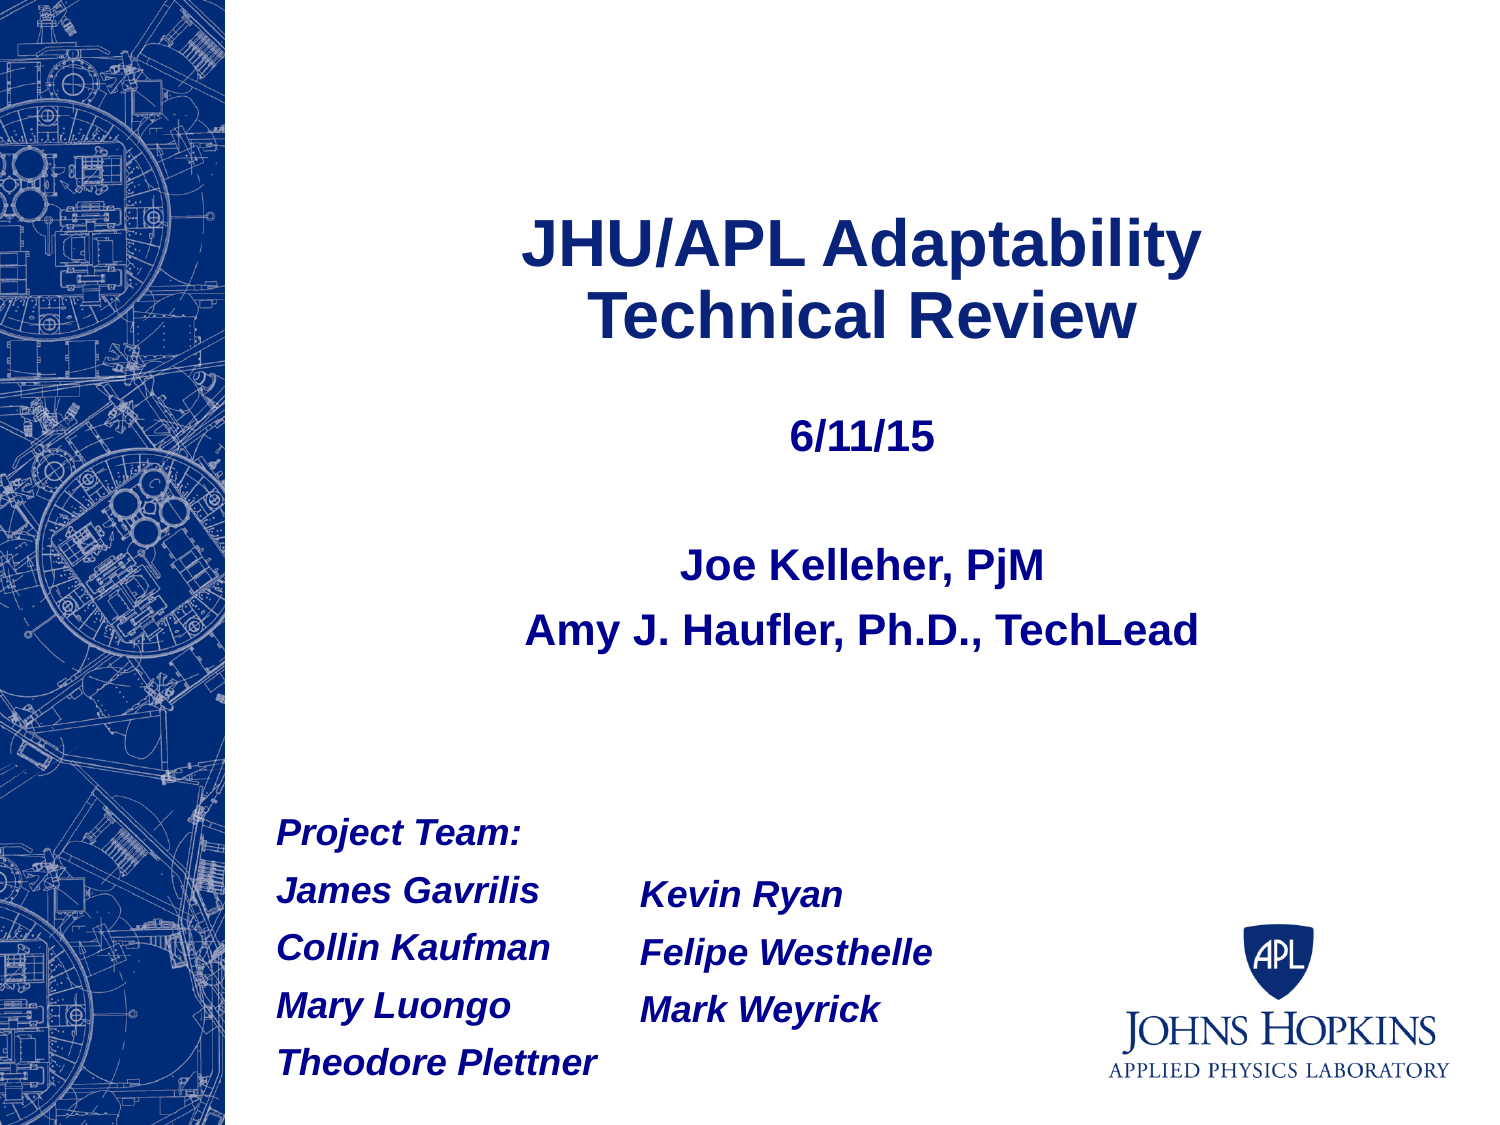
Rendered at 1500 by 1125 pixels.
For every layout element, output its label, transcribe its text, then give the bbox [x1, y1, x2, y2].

text_box Kevin Ryan Felipe Westhelle Mark Weyrick [624, 559, 1363, 1038]
list Project Team: James Gavrilis Collin Kaufman Mary Luongo Theodore Plettner [261, 612, 638, 1091]
title JHU/APL Adaptability Technical Review [225, 187, 1500, 375]
subtitle 6/11/15 Joe Kelleher, PjM Amy J. Haufler, Ph.D., TechLead [225, 399, 1500, 663]
picture [0, 0, 225, 1125]
picture [1047, 849, 1500, 1125]
